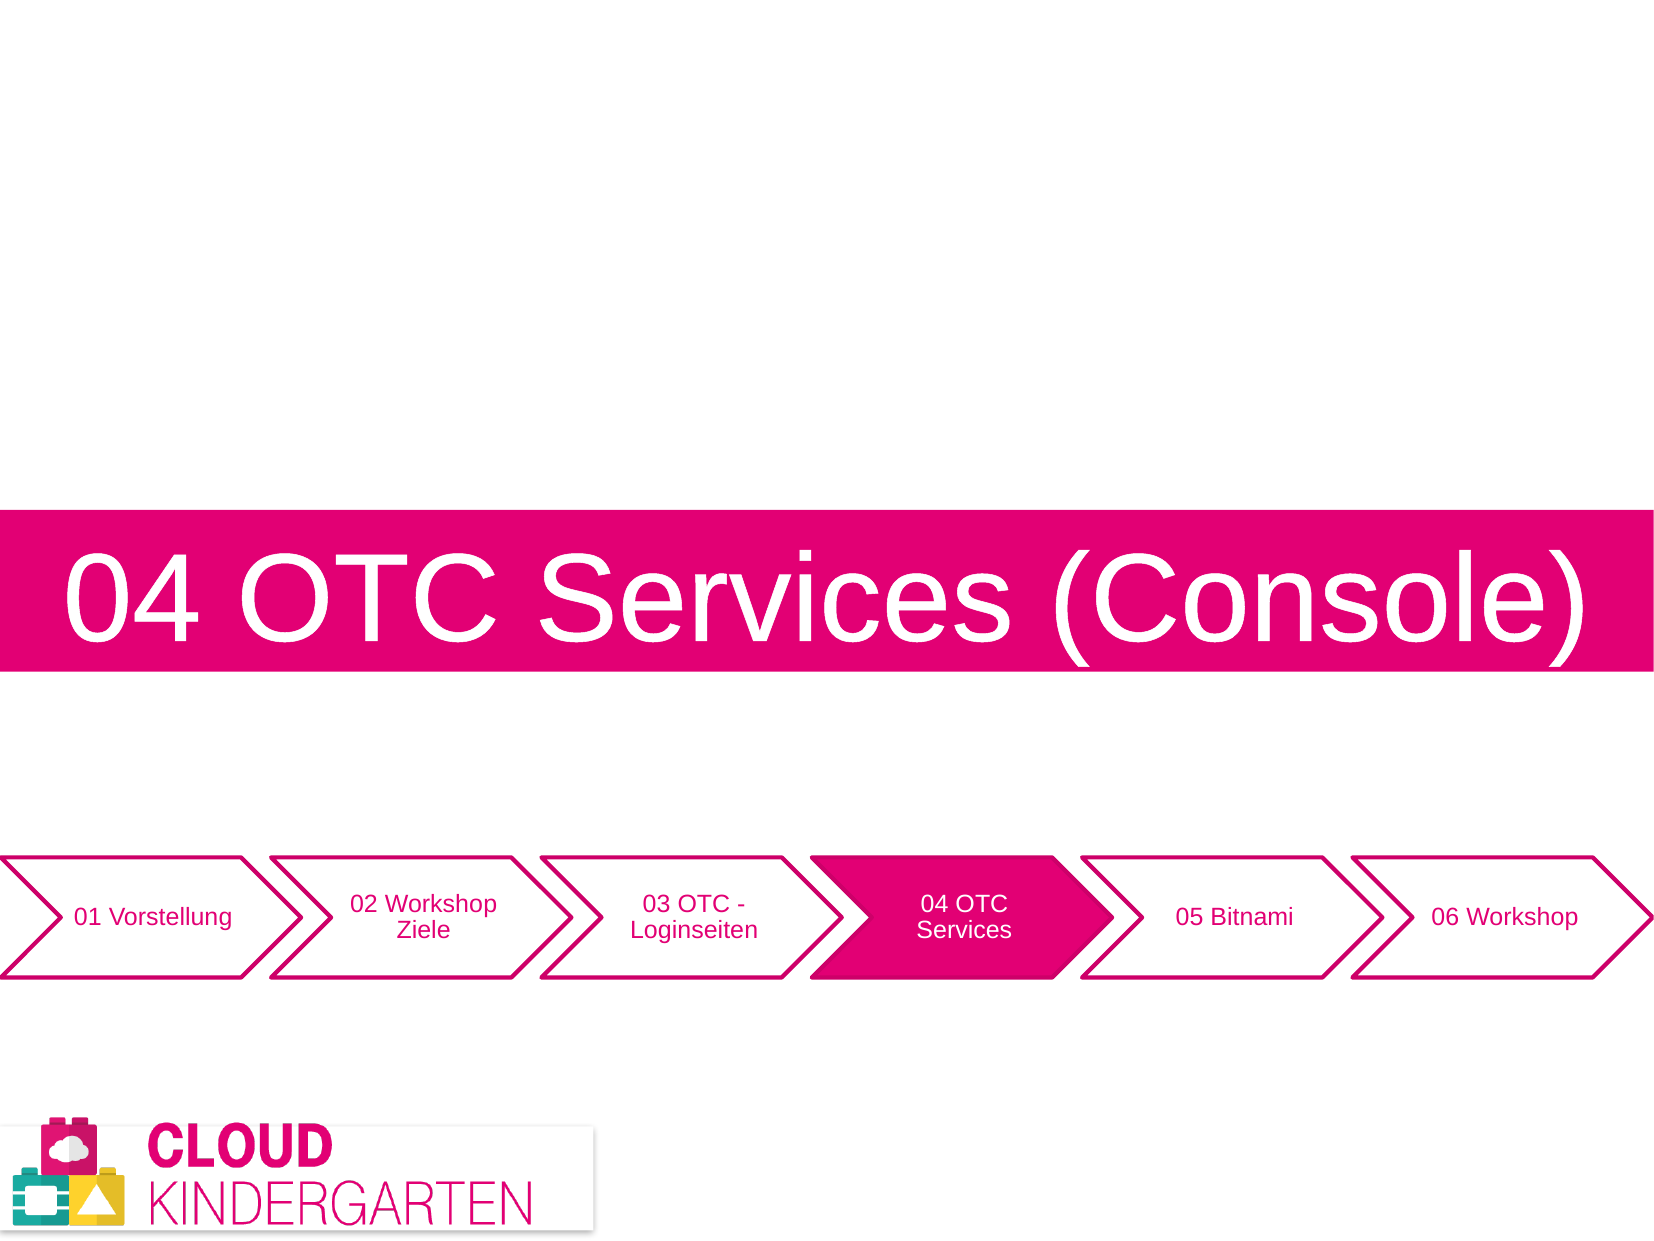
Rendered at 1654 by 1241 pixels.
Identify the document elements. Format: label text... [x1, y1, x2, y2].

text_box 04 OTC Services (Console) [0, 509, 1654, 672]
picture [0, 1105, 819, 1240]
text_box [0, 730, 1654, 1105]
